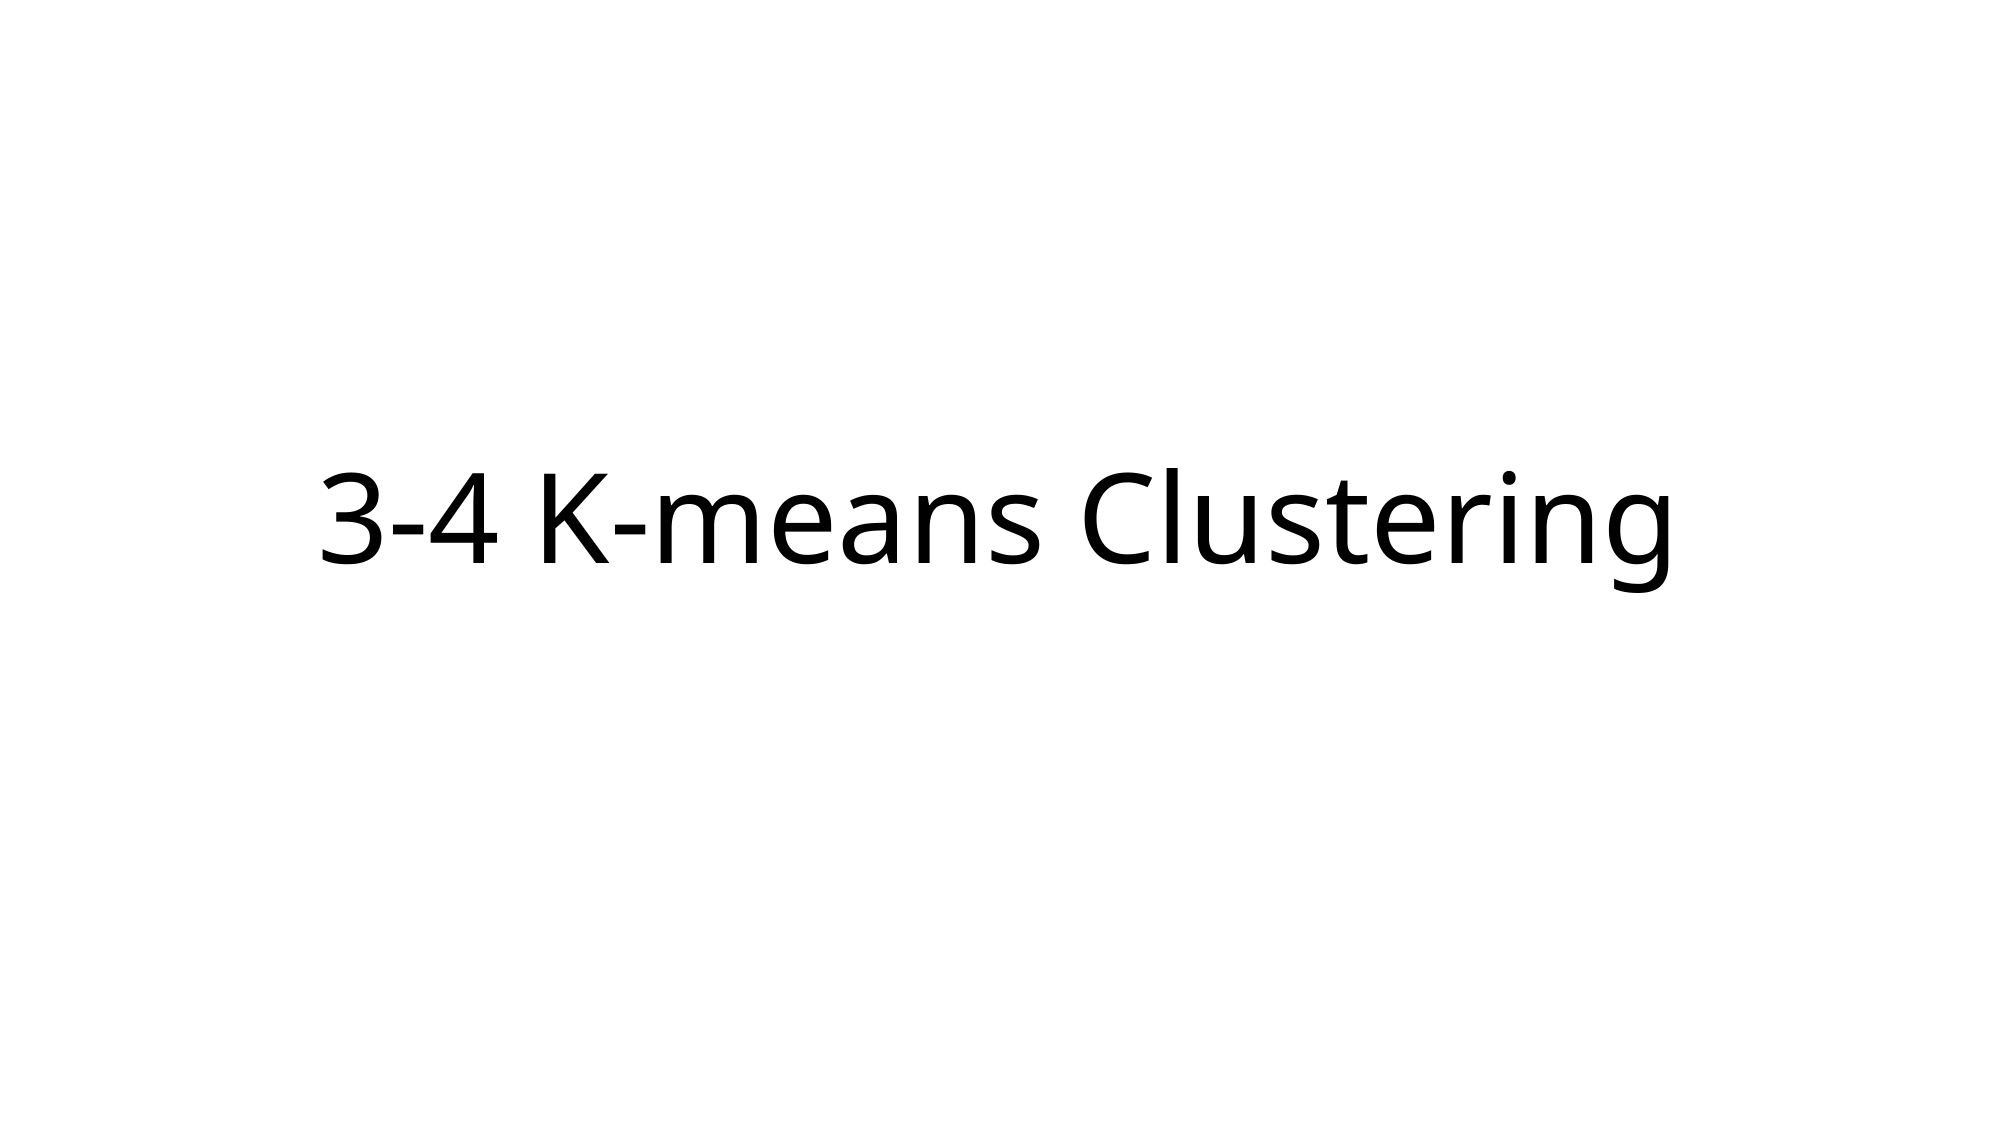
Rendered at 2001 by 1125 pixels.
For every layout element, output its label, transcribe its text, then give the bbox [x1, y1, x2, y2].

title 3-4 K-means Clustering [136, 280, 1862, 749]
